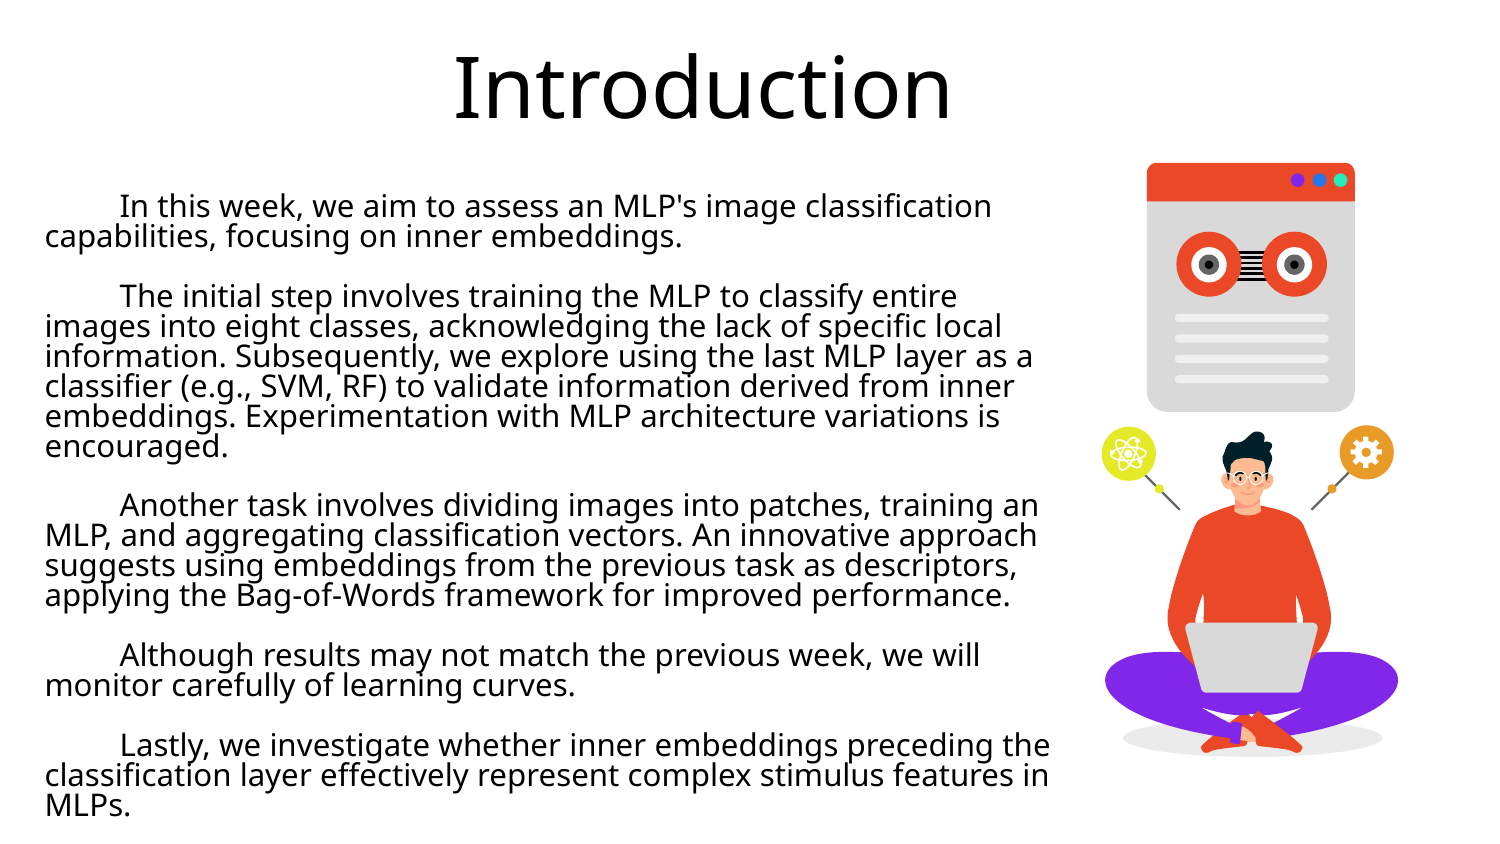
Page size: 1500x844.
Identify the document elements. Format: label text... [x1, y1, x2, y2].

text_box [1080, 162, 1419, 758]
subtitle In this week, we aim to assess an MLP's image classification capabilities, focusing on inner embeddings. The initial step involves training the MLP to classify entire images into eight classes, acknowledging the lack of specific local information. Subsequently, we explore using the last MLP layer as a classifier (e.g., SVM, RF) to validate information derived from inner embeddings. Experimentation with MLP architecture variations is encouraged. Another task involves dividing images into patches, training an MLP, and aggregating classification vectors. An innovative approach suggests using embeddings from the previous task as descriptors, applying the Bag-of-Words framework for improved performance. Although results may not match the previous week, we will monitor carefully of learning curves. Lastly, we investigate whether inner embeddings preceding the classification layer effectively represent complex stimulus features in MLPs. [29, 178, 1082, 844]
title Introduction [388, 17, 970, 178]
